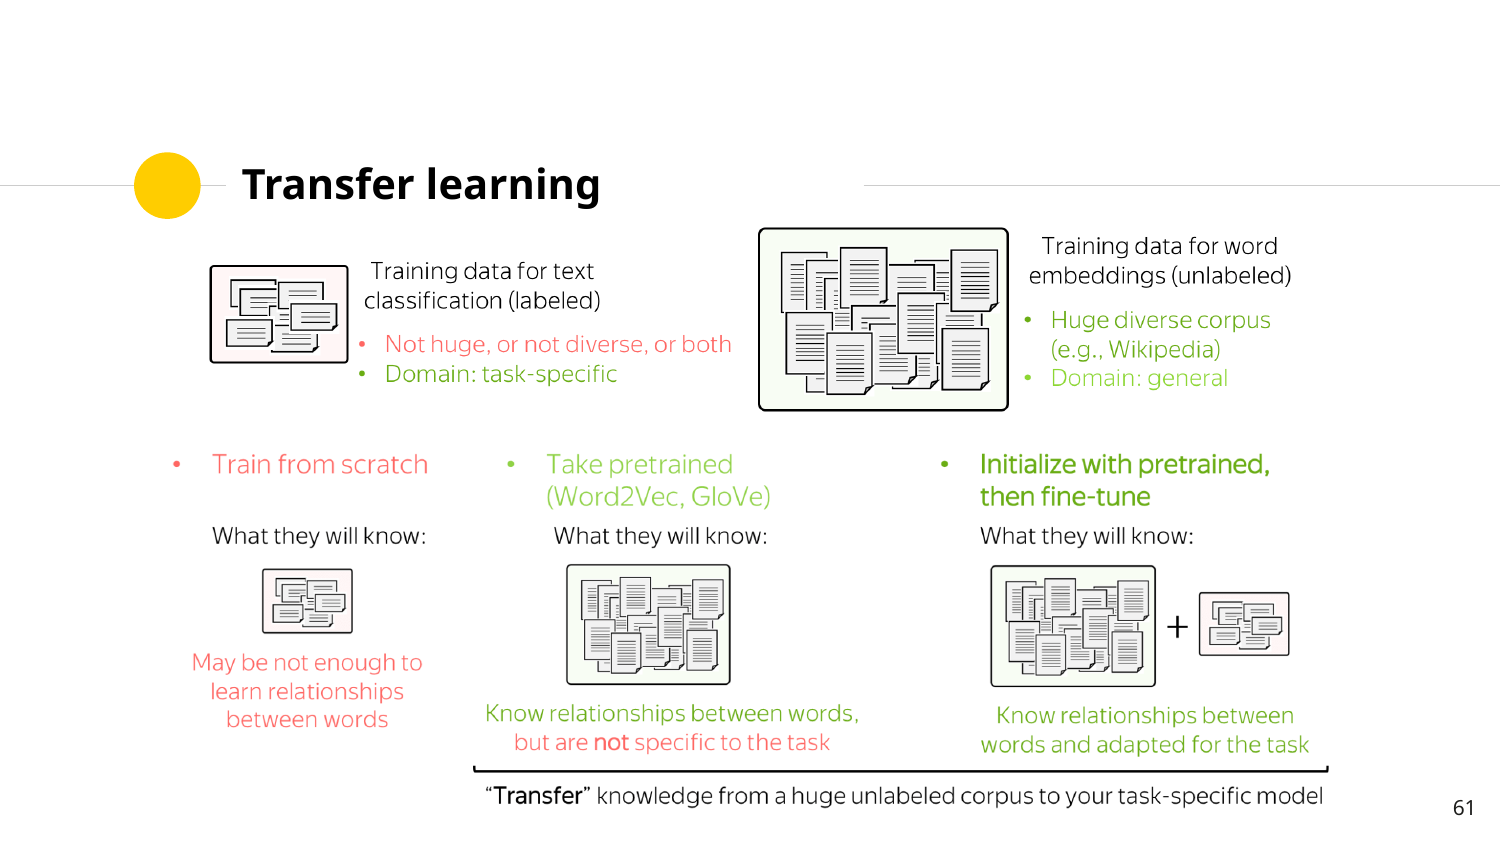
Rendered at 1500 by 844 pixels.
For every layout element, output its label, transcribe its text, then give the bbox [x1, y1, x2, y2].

slide_number ‹#› [1401, 779, 1492, 844]
picture [201, 218, 1299, 419]
picture [165, 444, 1335, 811]
title Transfer learning [226, 146, 863, 216]
